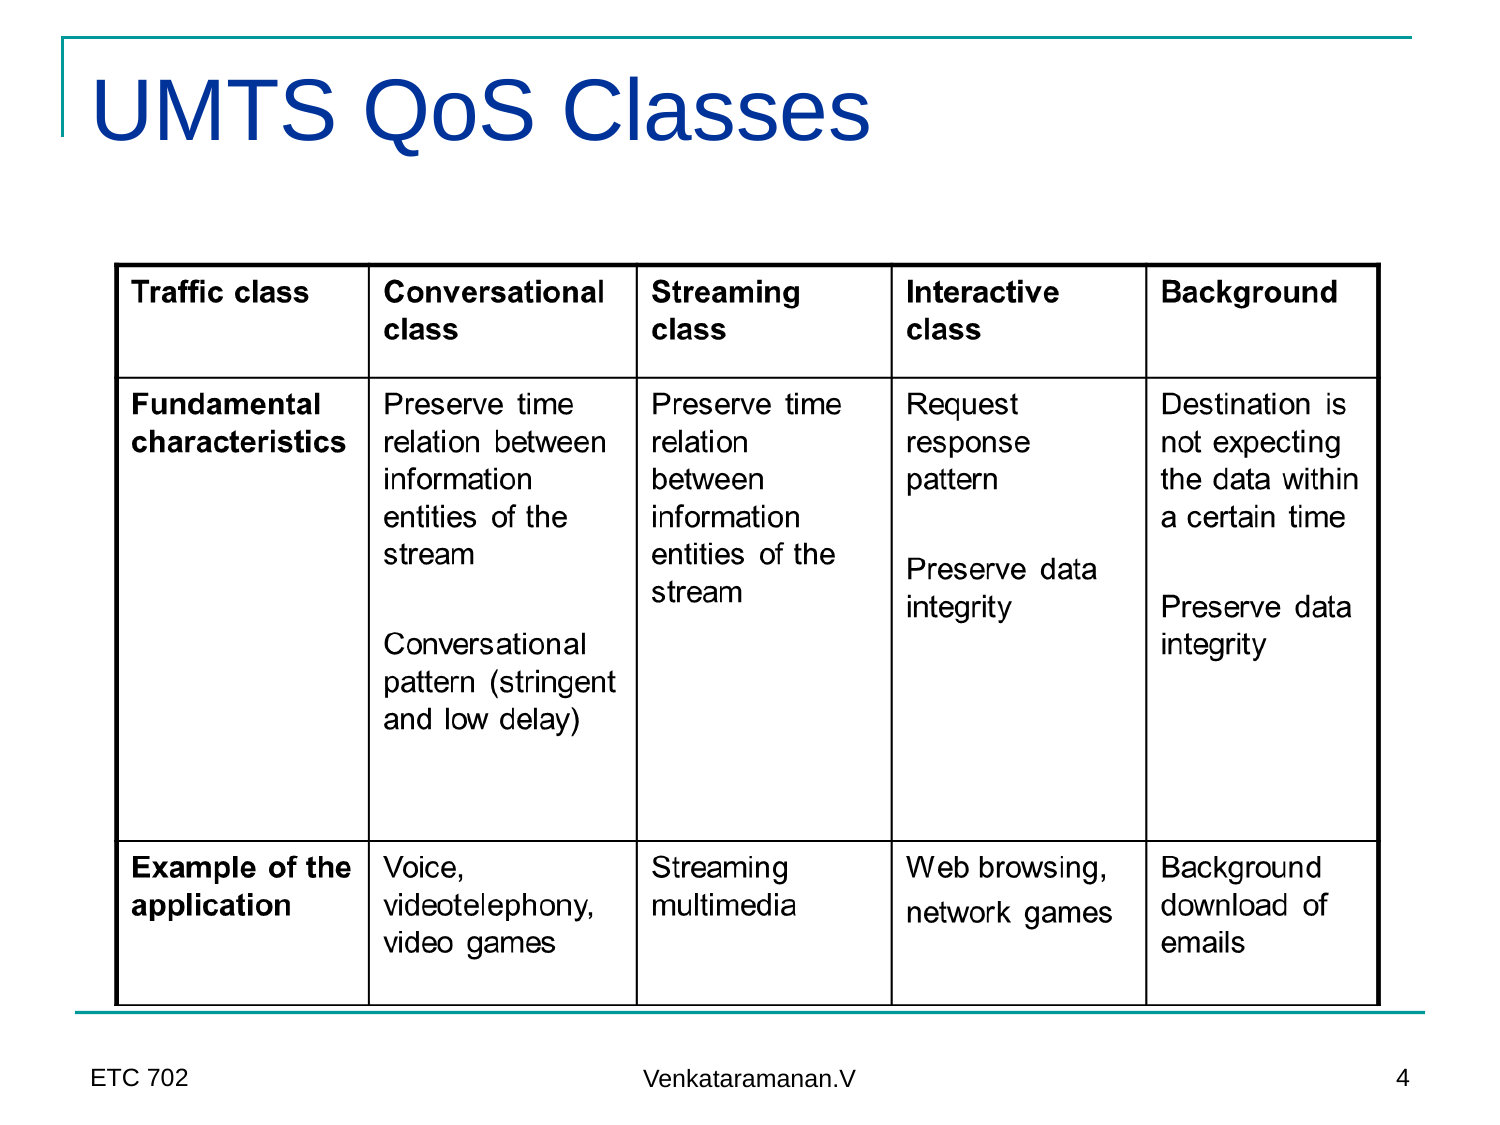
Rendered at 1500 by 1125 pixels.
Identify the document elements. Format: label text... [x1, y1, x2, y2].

slide_number ETC 702 [75, 1024, 425, 1100]
footer Venkataramanan.V [512, 1025, 988, 1100]
title UMTS QoS Classes [75, 45, 1425, 233]
slide_number 4 [1074, 1024, 1425, 1100]
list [111, 262, 1389, 1006]
